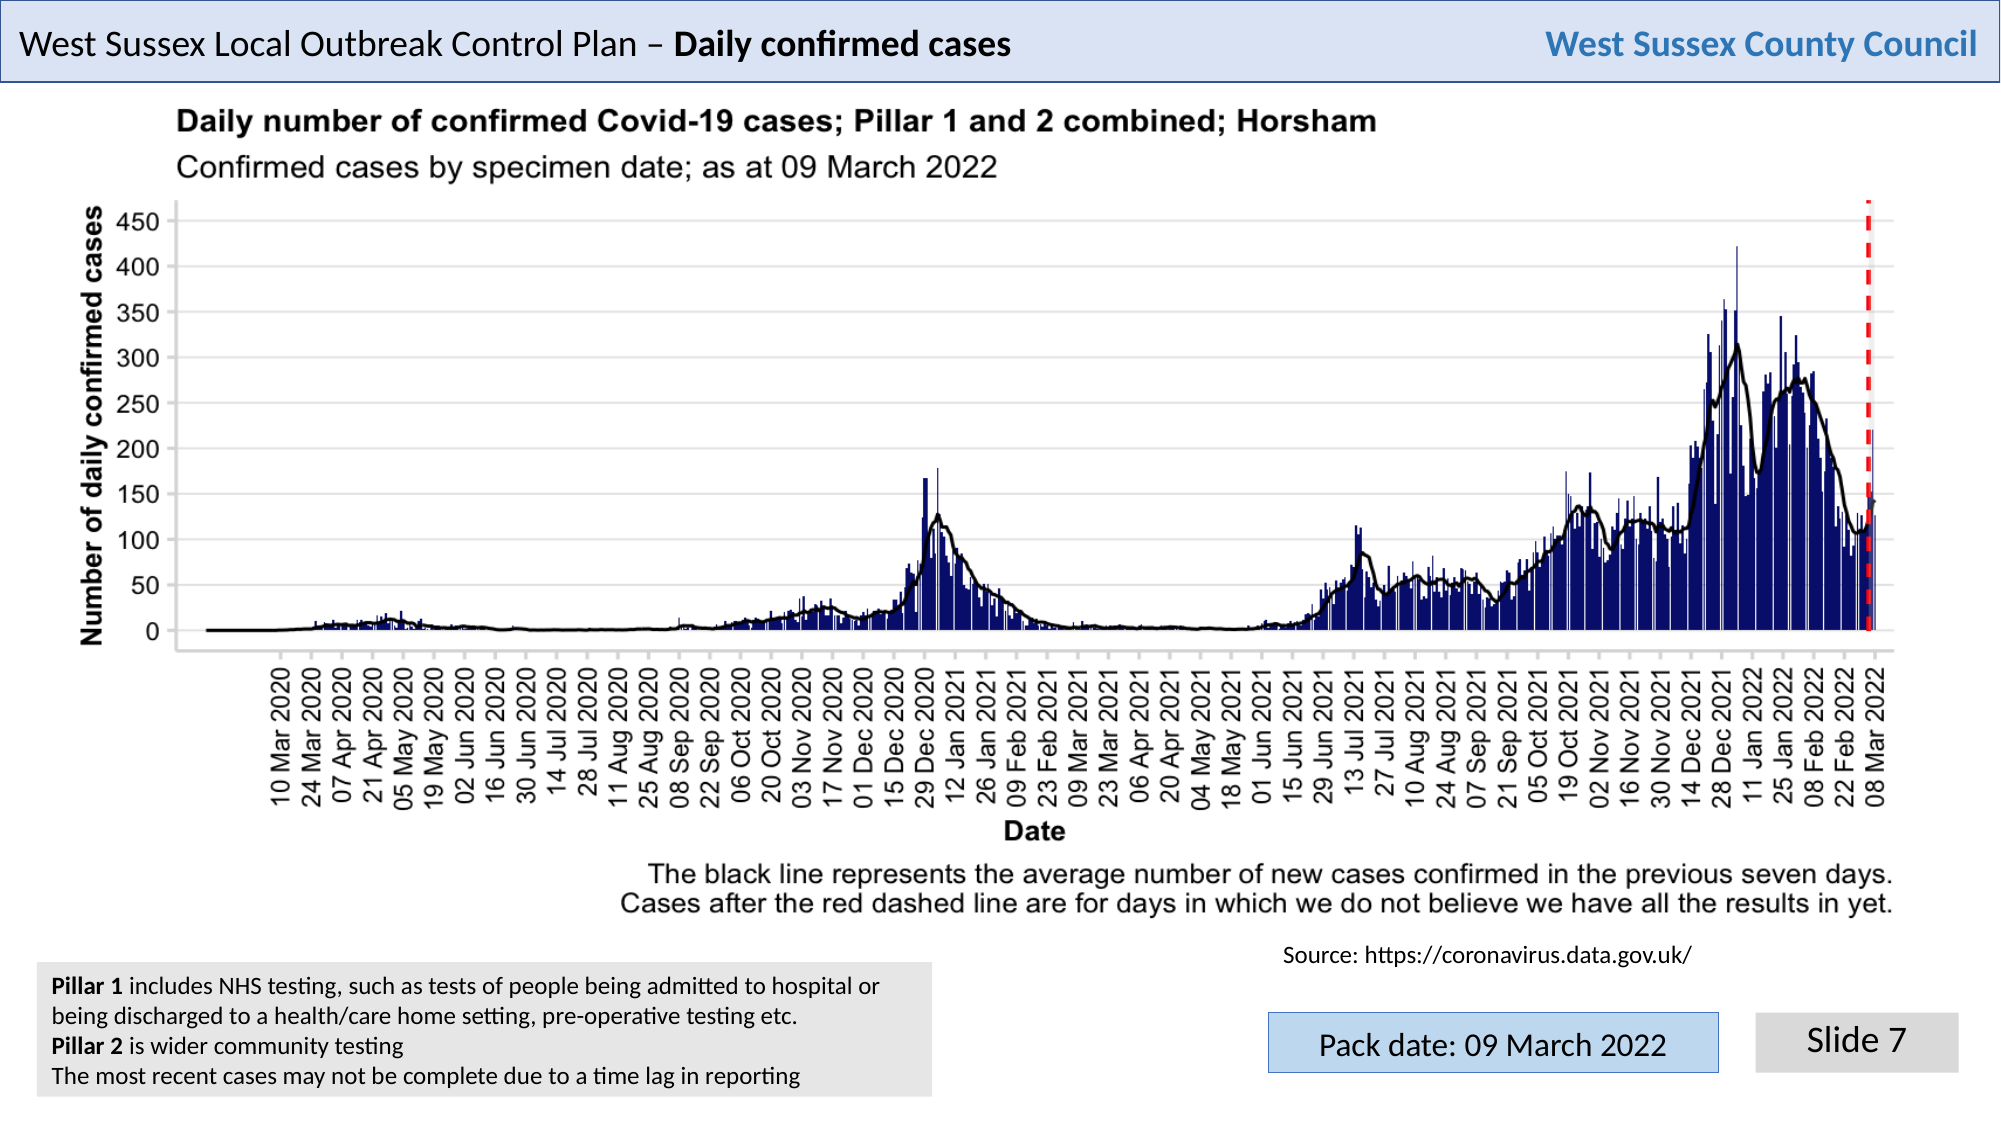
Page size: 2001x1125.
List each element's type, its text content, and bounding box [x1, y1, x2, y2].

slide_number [1268, 1012, 1719, 1073]
picture [63, 91, 1912, 935]
list Slide 7 [1755, 1012, 1959, 1073]
list Source: https://coronavirus.data.gov.uk/ [1268, 935, 1912, 995]
